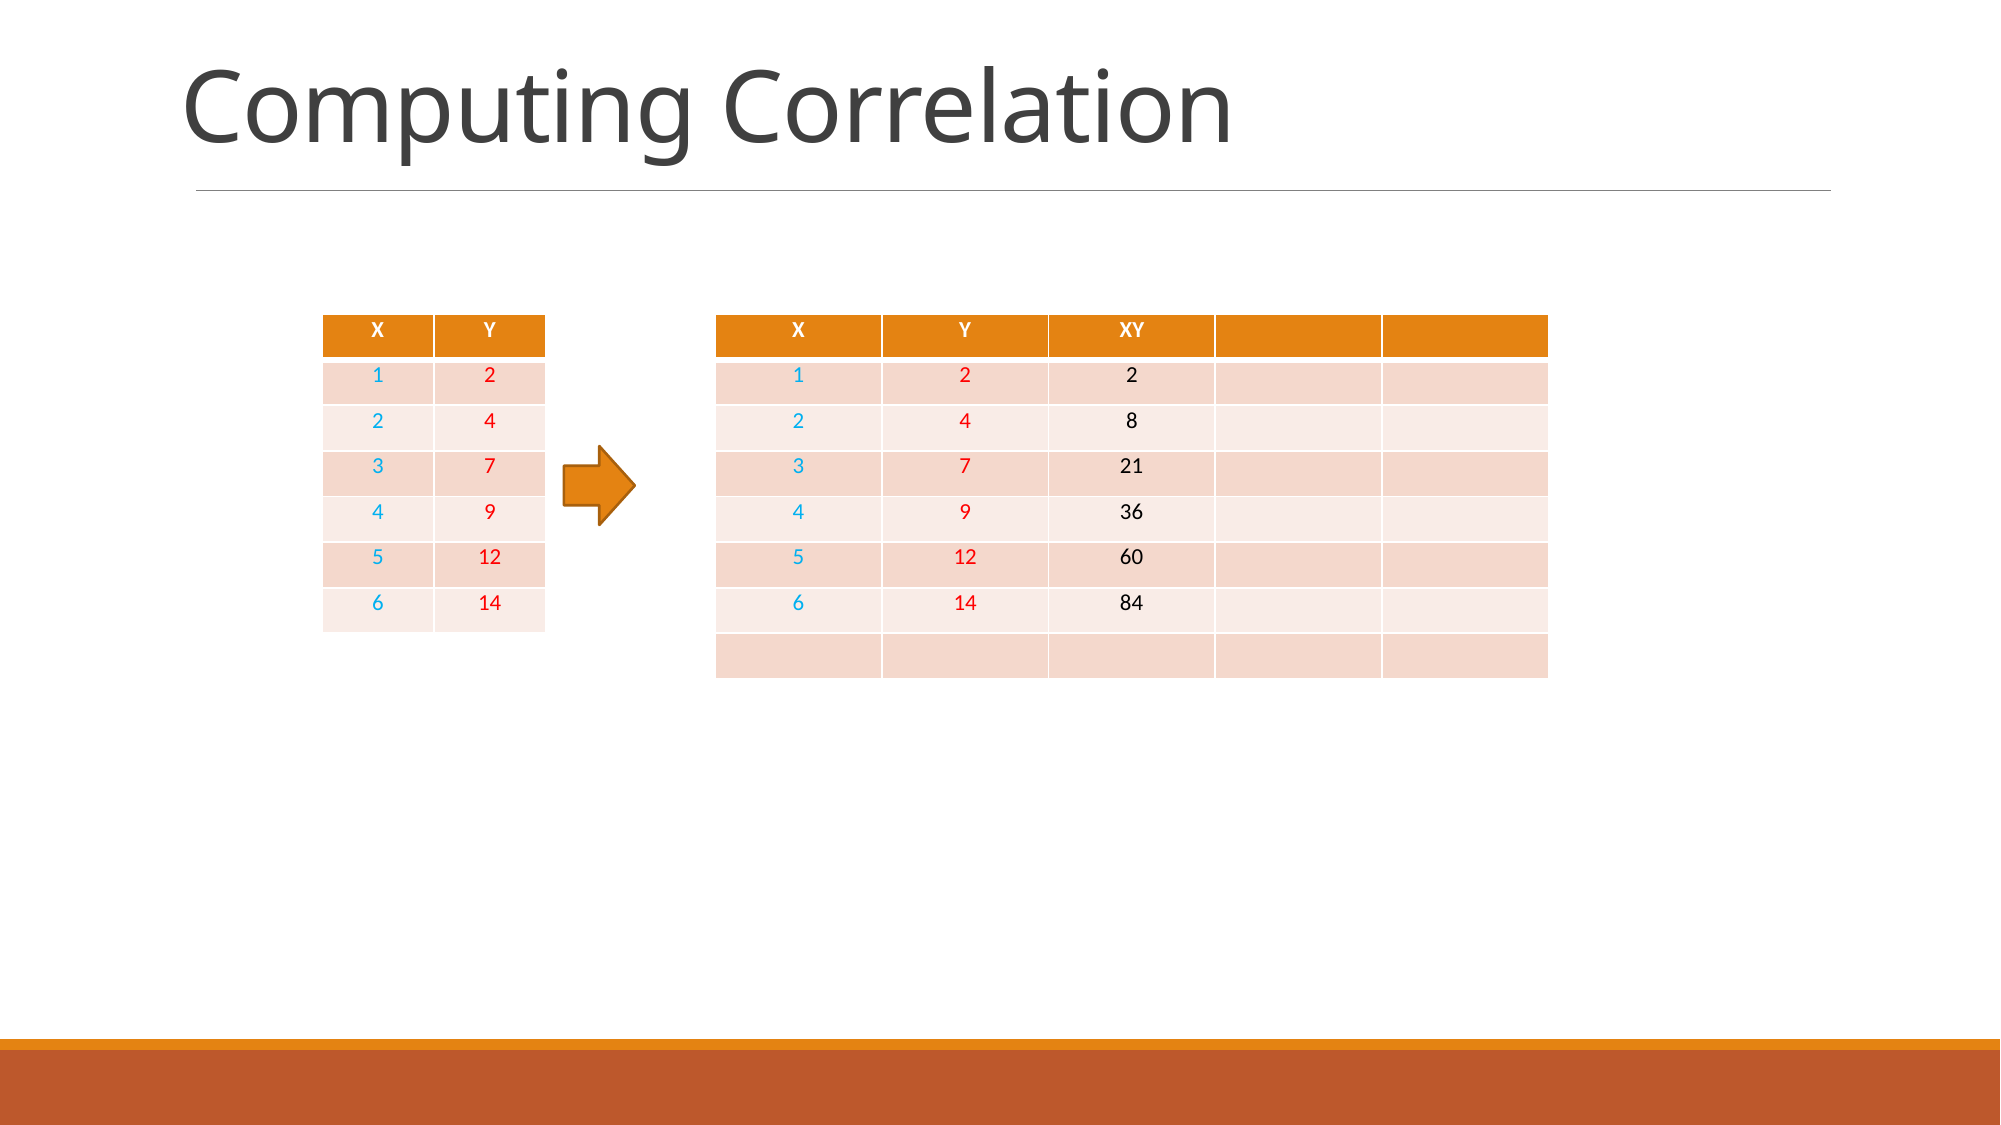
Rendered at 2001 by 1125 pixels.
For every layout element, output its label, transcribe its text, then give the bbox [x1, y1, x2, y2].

table_header X [323, 315, 433, 357]
table_cell 4 [435, 406, 545, 450]
table_cell 5 [323, 543, 433, 587]
title Computing Correlation [165, 8, 1815, 171]
table_cell 14 [435, 589, 545, 632]
table_header Y [435, 315, 545, 357]
table_cell 2 [323, 406, 433, 450]
table_cell 12 [435, 543, 545, 587]
table_cell 9 [435, 497, 545, 541]
table_cell 1 [323, 363, 433, 404]
table_cell 6 [323, 589, 433, 632]
table_cell 7 [435, 452, 545, 496]
table_cell 3 [323, 452, 433, 496]
table_cell 2 [435, 363, 545, 404]
table_cell 4 [323, 497, 433, 541]
text_box [562, 444, 636, 527]
